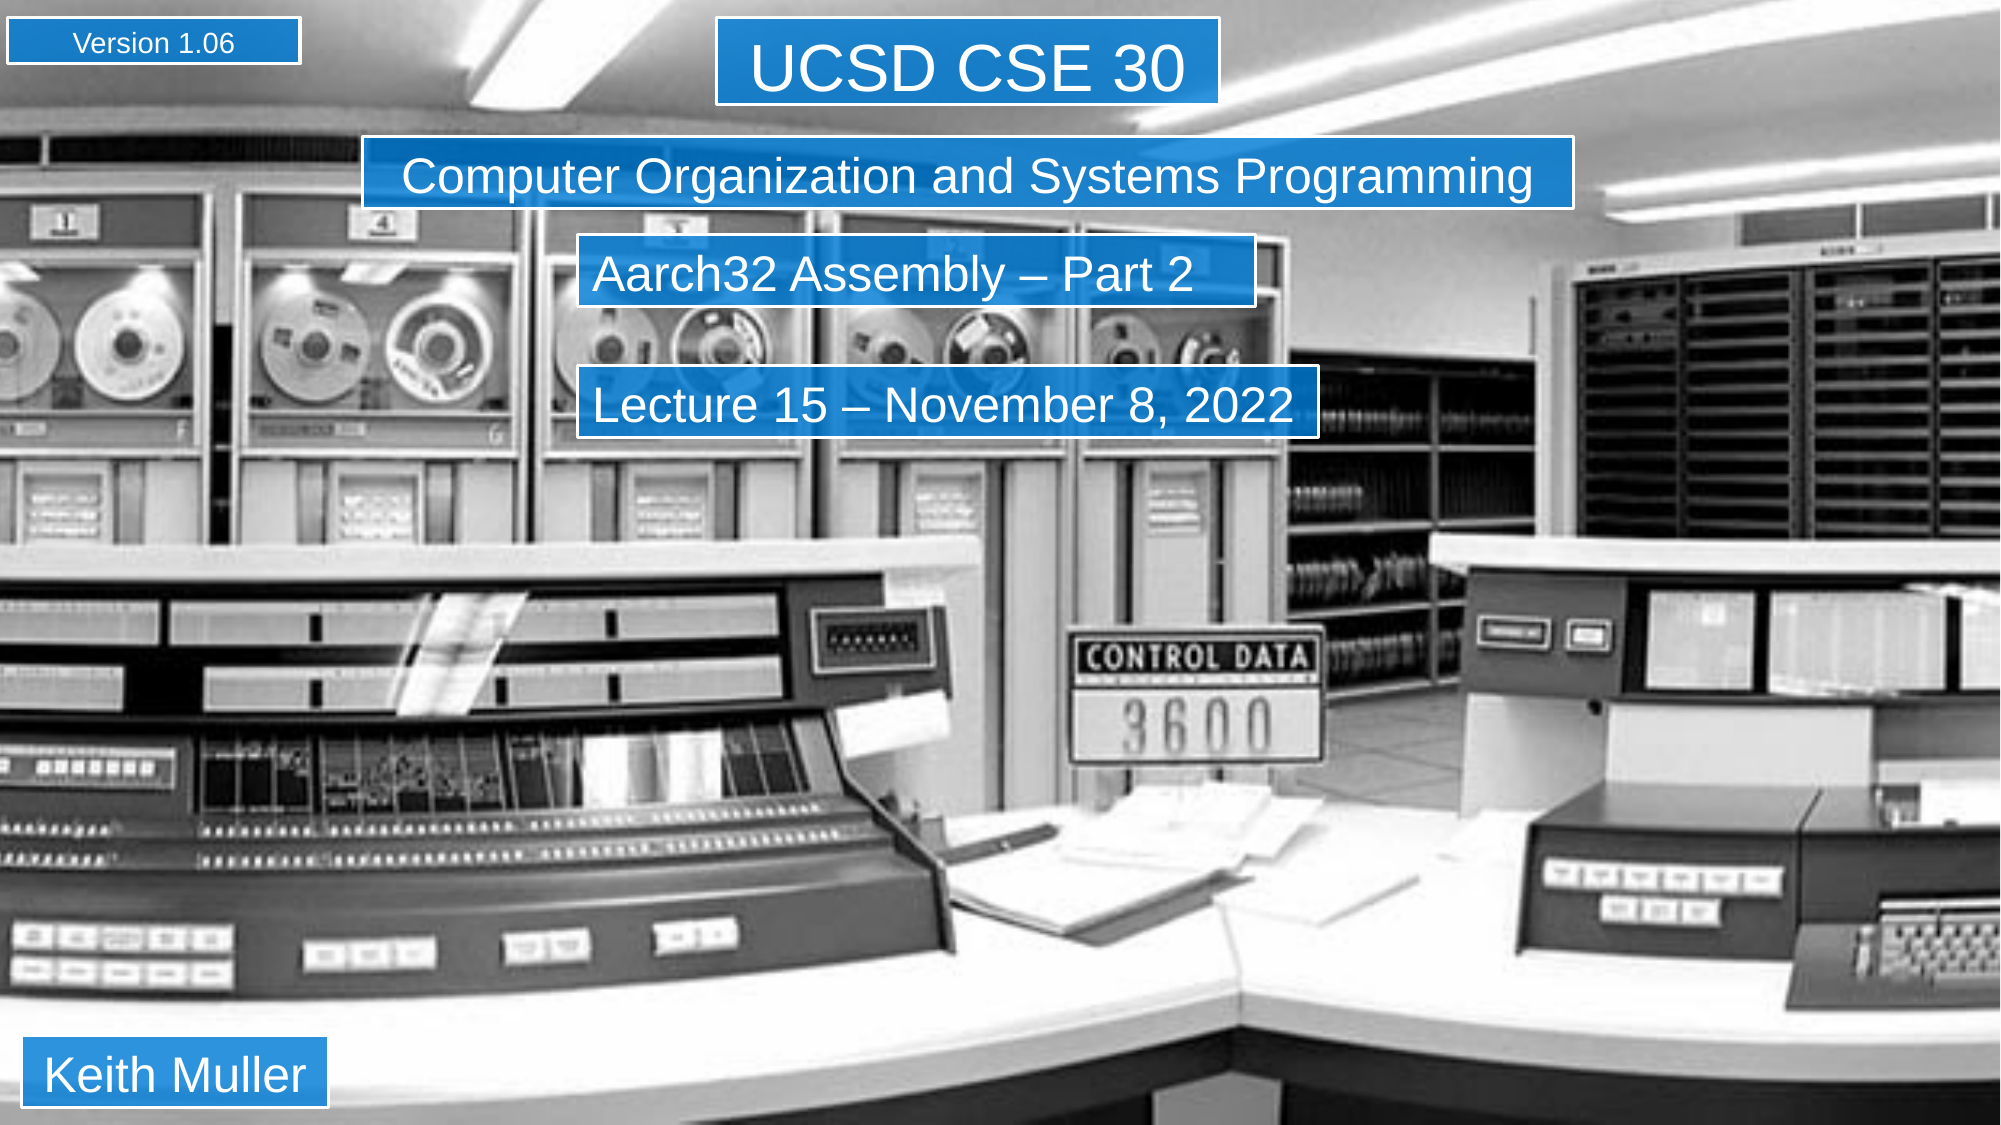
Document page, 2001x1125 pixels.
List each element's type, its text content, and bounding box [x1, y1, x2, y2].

text_box Aarch32 Assembly – Part 2 [577, 234, 1256, 307]
text_box Computer Organization and Systems Programming [362, 136, 1574, 209]
text_box UCSD CSE 30 [716, 17, 1220, 105]
text_box Keith Muller [21, 1035, 329, 1108]
text_box Lecture 15 – November 8, 2022 [577, 365, 1319, 438]
text_box Version 1.06 [7, 17, 300, 64]
picture [0, 0, 2001, 1125]
